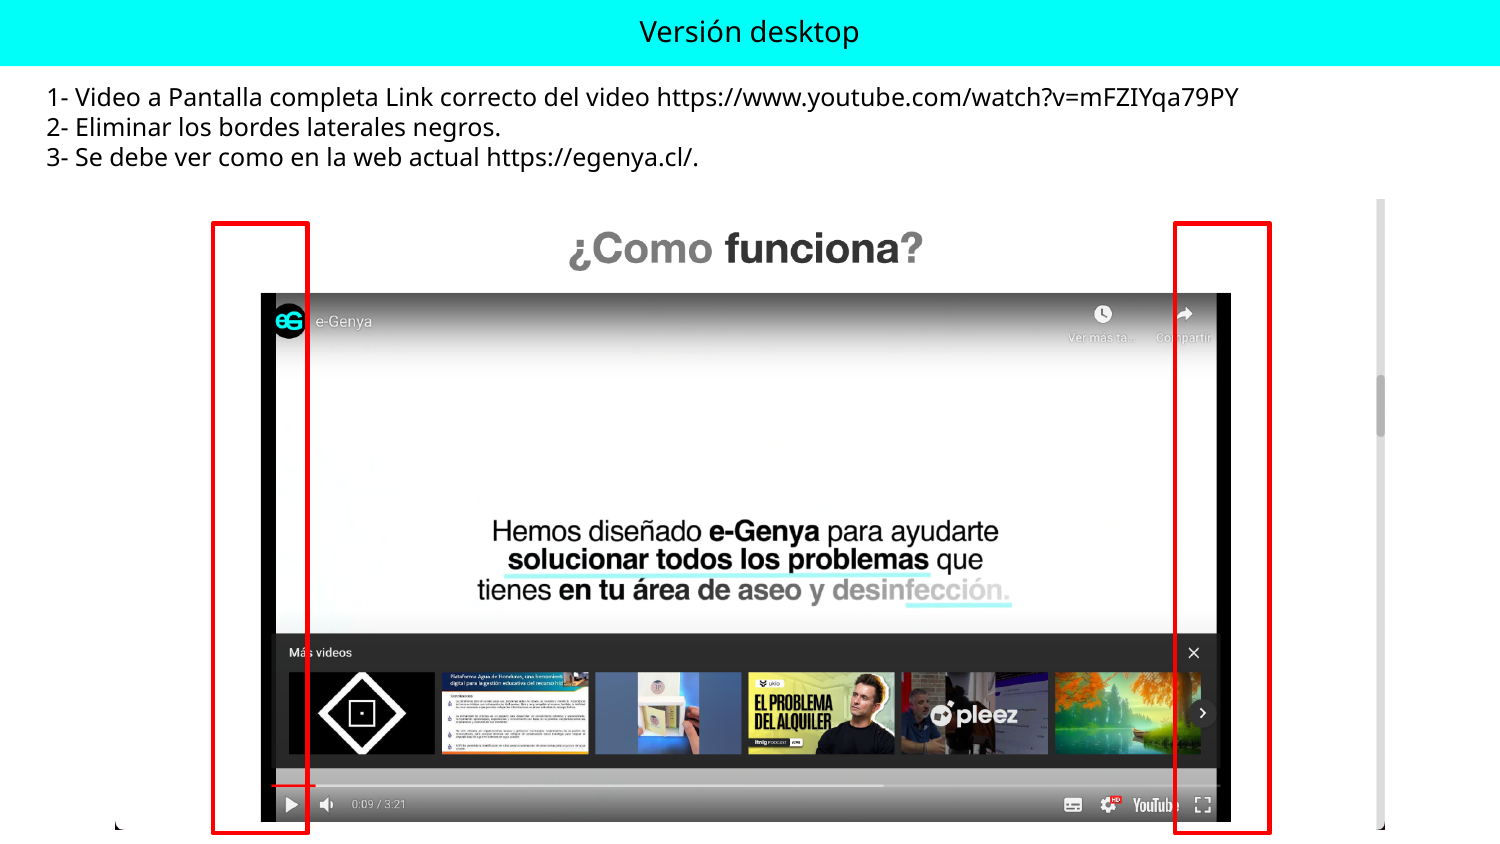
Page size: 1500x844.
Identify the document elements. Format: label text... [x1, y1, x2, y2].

text_box 1- Video a Pantalla completa Link correcto del video https://www.youtube.com/watch?v=mFZIYqa79PY 2- Eliminar los bordes laterales negros. 3- Se debe ver como en la web actual https://egenya.cl/. [31, 67, 1491, 200]
picture [114, 199, 1385, 831]
text_box Versión desktop [0, 0, 1500, 67]
